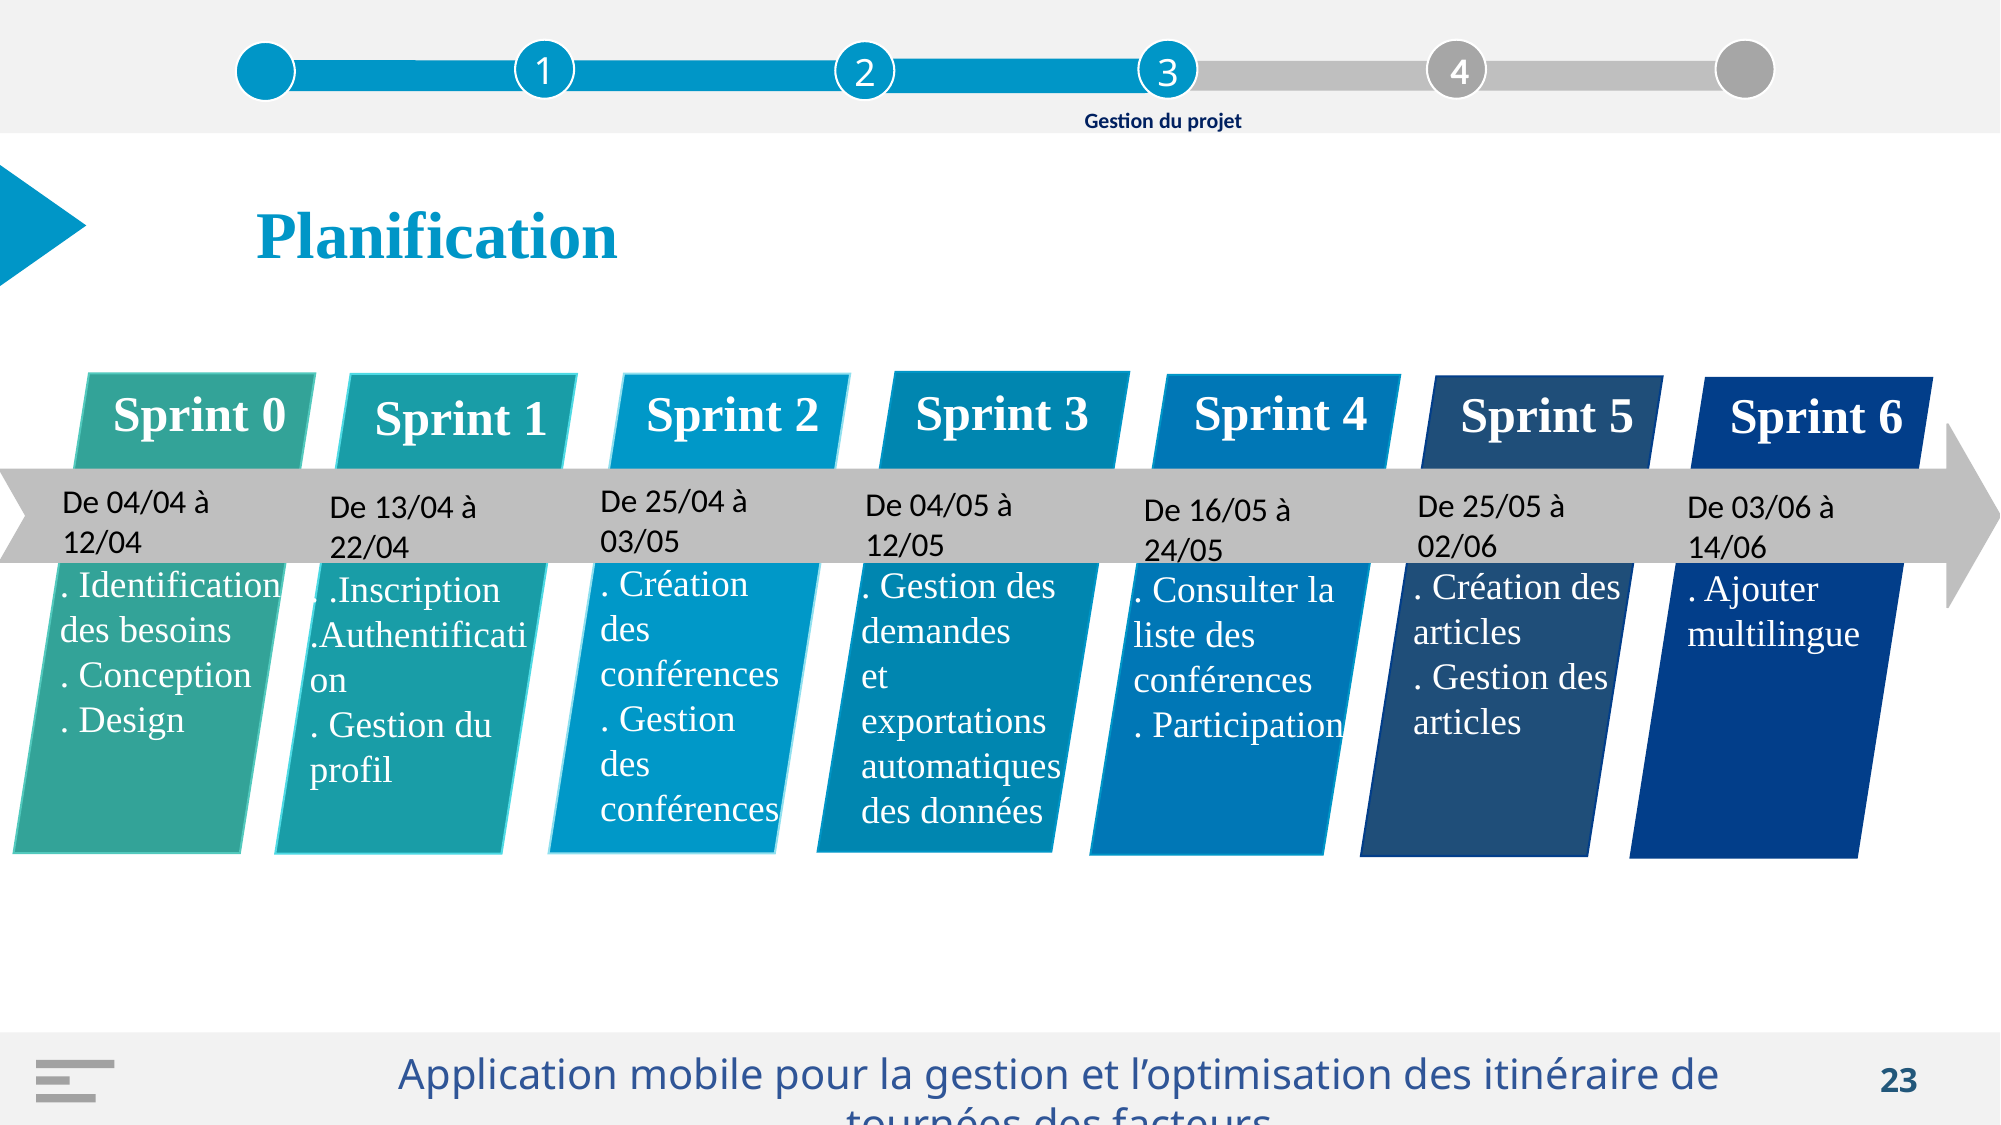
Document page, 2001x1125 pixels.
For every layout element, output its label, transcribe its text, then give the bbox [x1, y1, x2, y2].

text_box De 04/05 à 12/05 [850, 475, 1115, 570]
text_box [1690, 421, 1922, 468]
text_box [12, 646, 258, 855]
text_box Sprint 0 [81, 374, 318, 449]
text_box [1156, 38, 1199, 98]
text_box . Gestion des demandes et exportations automatiques des données [846, 567, 1097, 838]
text_box Sprint 4 [1162, 373, 1400, 448]
text_box [1359, 613, 1605, 858]
text_box [876, 42, 896, 100]
text_box [0, 164, 87, 287]
text_box De 16/05 à 24/05 [1129, 480, 1393, 576]
text_box . Identification des besoins . Conception . Design [45, 552, 309, 748]
text_box Planification [84, 184, 792, 279]
text_box [565, 59, 839, 93]
text_box [547, 614, 779, 855]
text_box [816, 670, 1055, 853]
text_box Sprint 6 [1698, 376, 1935, 451]
text_box [1137, 53, 1142, 86]
text_box De 25/04 à 03/05 [585, 472, 850, 567]
text_box [1714, 38, 1776, 100]
text_box . Création des articles . Gestion des articles [1398, 554, 1653, 750]
text_box 2 [839, 41, 876, 101]
text_box [73, 417, 305, 468]
text_box [234, 40, 296, 103]
text_box [1420, 416, 1653, 468]
text_box 1 [518, 40, 556, 100]
text_box [608, 430, 840, 468]
text_box [1190, 59, 1435, 92]
text_box [288, 59, 518, 93]
text_box [334, 416, 566, 468]
text_box Sprint 2 [614, 373, 852, 449]
text_box [885, 57, 1142, 95]
text_box [313, 1034, 1654, 1110]
text_box [1151, 404, 1390, 468]
text_box [1089, 677, 1341, 856]
text_box Sprint 1 [343, 378, 580, 453]
text_box De 25/05 à 02/06 [1402, 476, 1667, 572]
text_box . Ajouter multilingue [1672, 573, 1922, 661]
text_box Gestion du projet [997, 99, 1330, 141]
text_box [834, 54, 839, 87]
text_box [514, 54, 518, 85]
text_box [0, 423, 2000, 609]
text_box 4 [1425, 38, 1488, 100]
text_box . Consulter la liste des conférences . Participation [1118, 557, 1379, 753]
text_box [807, 567, 821, 656]
text_box [556, 40, 576, 98]
text_box Application mobile pour la gestion et l’optimisation des itinéraire de tournées des facteurs [362, 1040, 1757, 1125]
text_box De 13/04 à 22/04 [314, 477, 579, 573]
text_box De 04/04 à 12/04 [47, 473, 312, 568]
text_box . Création des conférences . Gestion des conférences [585, 567, 807, 837]
text_box [348, 372, 579, 378]
text_box Sprint 3 [884, 373, 1121, 448]
text_box . .Inscription .Authentification . Gestion du profil [294, 557, 548, 797]
text_box [274, 748, 512, 855]
text_box 3 [1142, 41, 1179, 99]
text_box Sprint 5 [1429, 374, 1666, 450]
text_box De 03/06 à 14/06 [1672, 478, 1937, 573]
text_box [1478, 59, 1723, 92]
text_box [894, 370, 1131, 430]
text_box [878, 436, 1118, 468]
text_box [1629, 587, 1889, 859]
